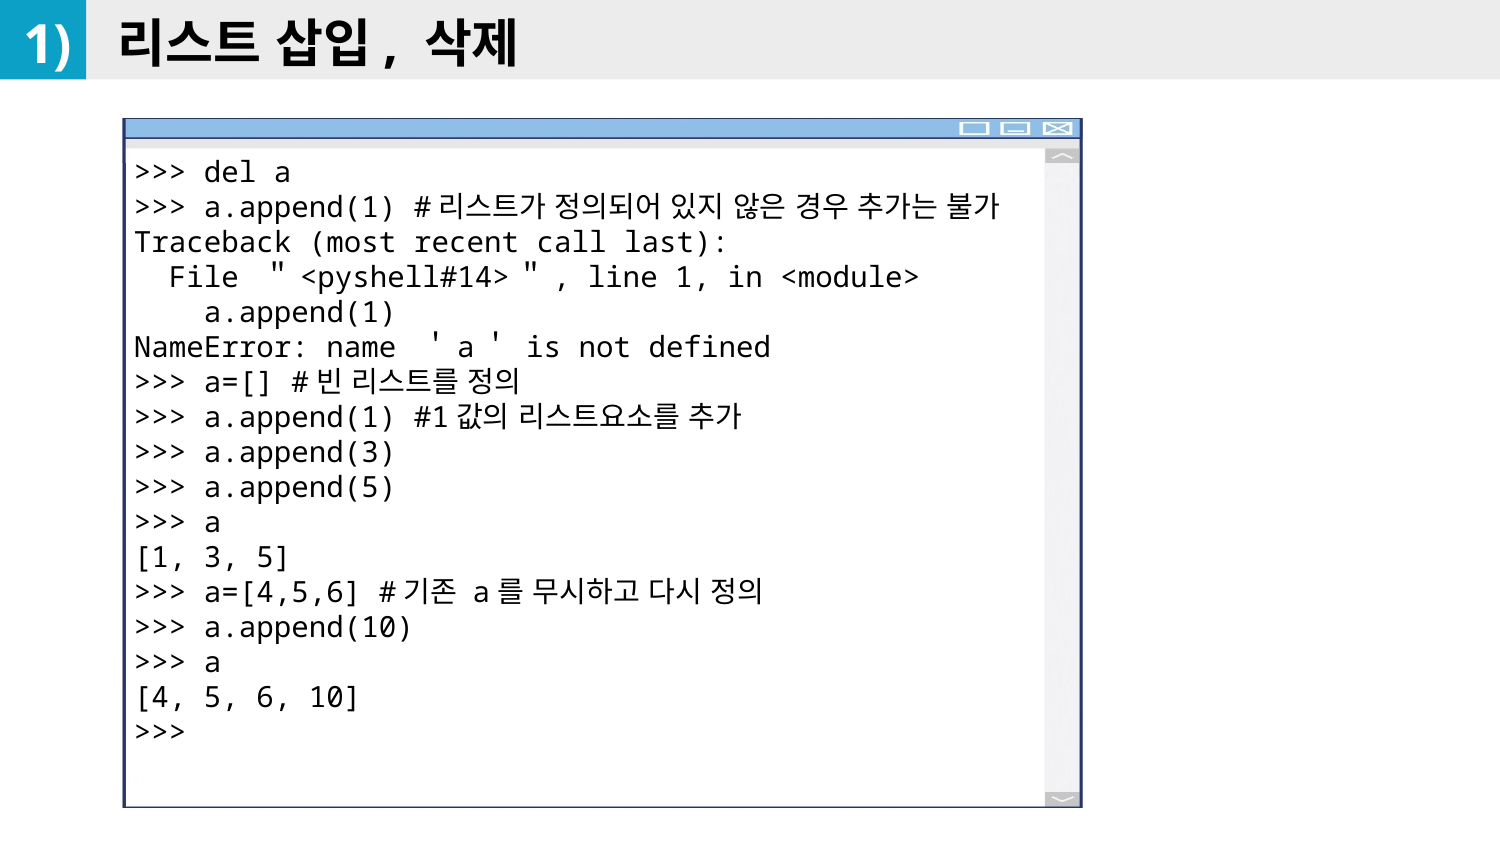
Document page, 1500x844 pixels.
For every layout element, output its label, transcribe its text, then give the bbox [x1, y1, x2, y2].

text_box 1) [0, 0, 98, 86]
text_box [118, 116, 1084, 809]
text_box 리스트 삽입, 삭제 [98, 0, 1436, 85]
